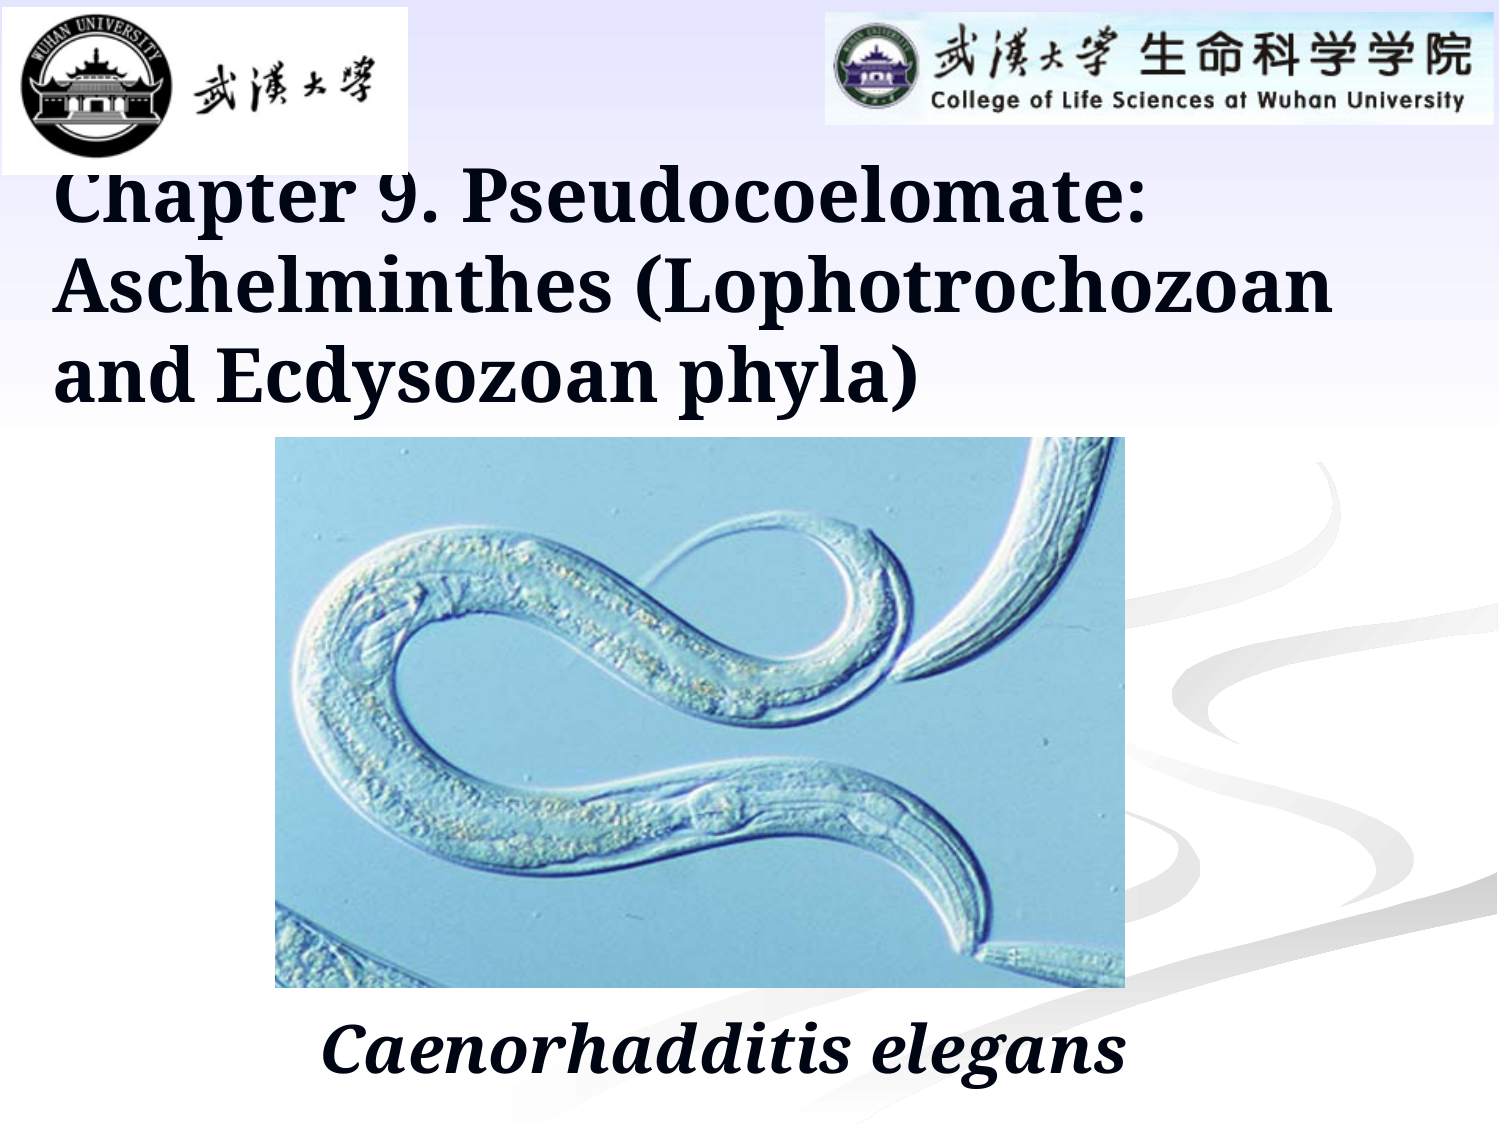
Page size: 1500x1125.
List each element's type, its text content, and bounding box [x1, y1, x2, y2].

picture [824, 12, 1494, 125]
picture [2, 7, 408, 176]
title Chapter 9. Pseudocoelomate: Aschelminthes (Lophotrochozoan and Ecdysozoan phyla) [37, 125, 1500, 441]
text_box Caenorhadditis elegans [304, 999, 1143, 1095]
picture [274, 437, 1126, 988]
